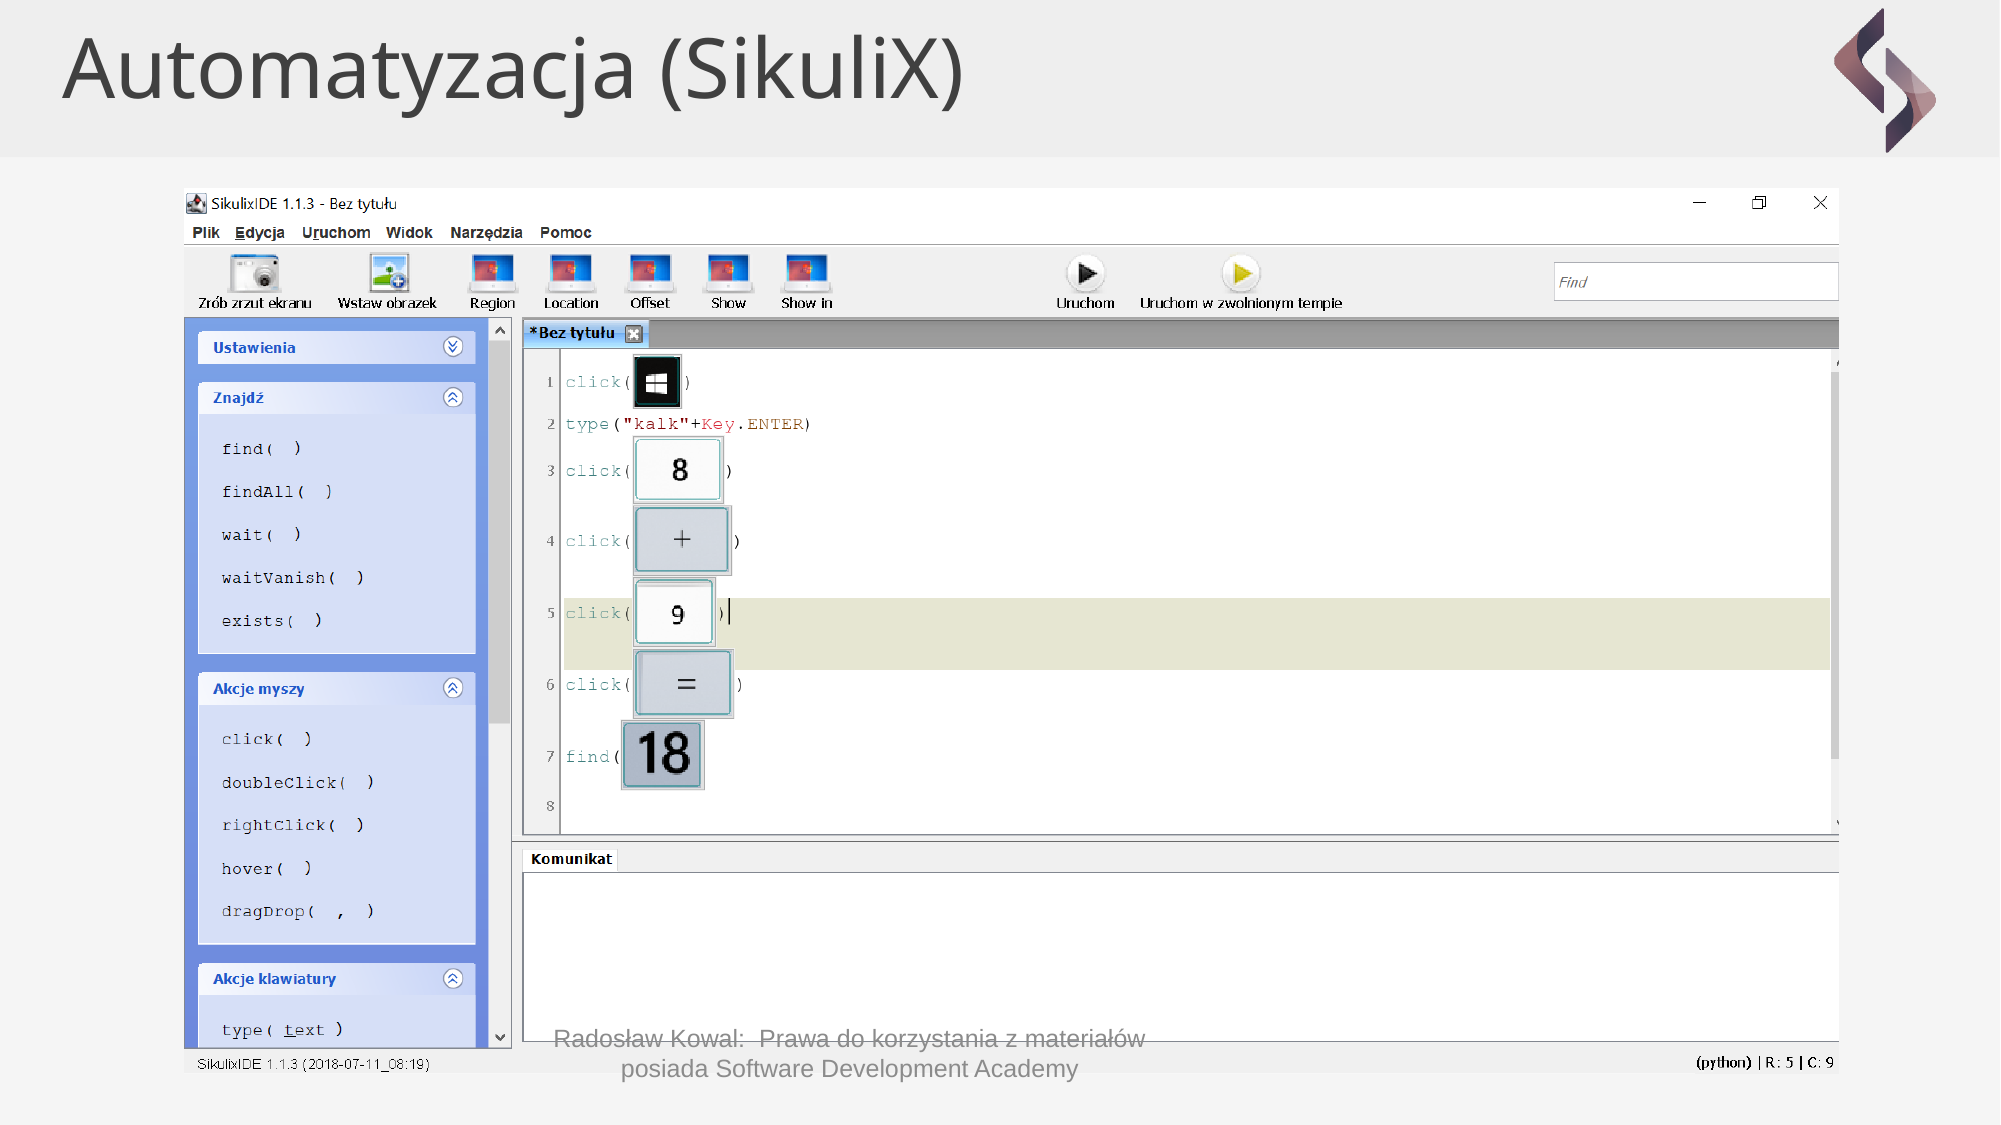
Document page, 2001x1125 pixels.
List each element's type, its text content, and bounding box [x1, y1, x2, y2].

text_box Automatyzacja (SikuliX) [47, 23, 1559, 140]
picture [184, 188, 1840, 1075]
picture [1787, 0, 2001, 165]
